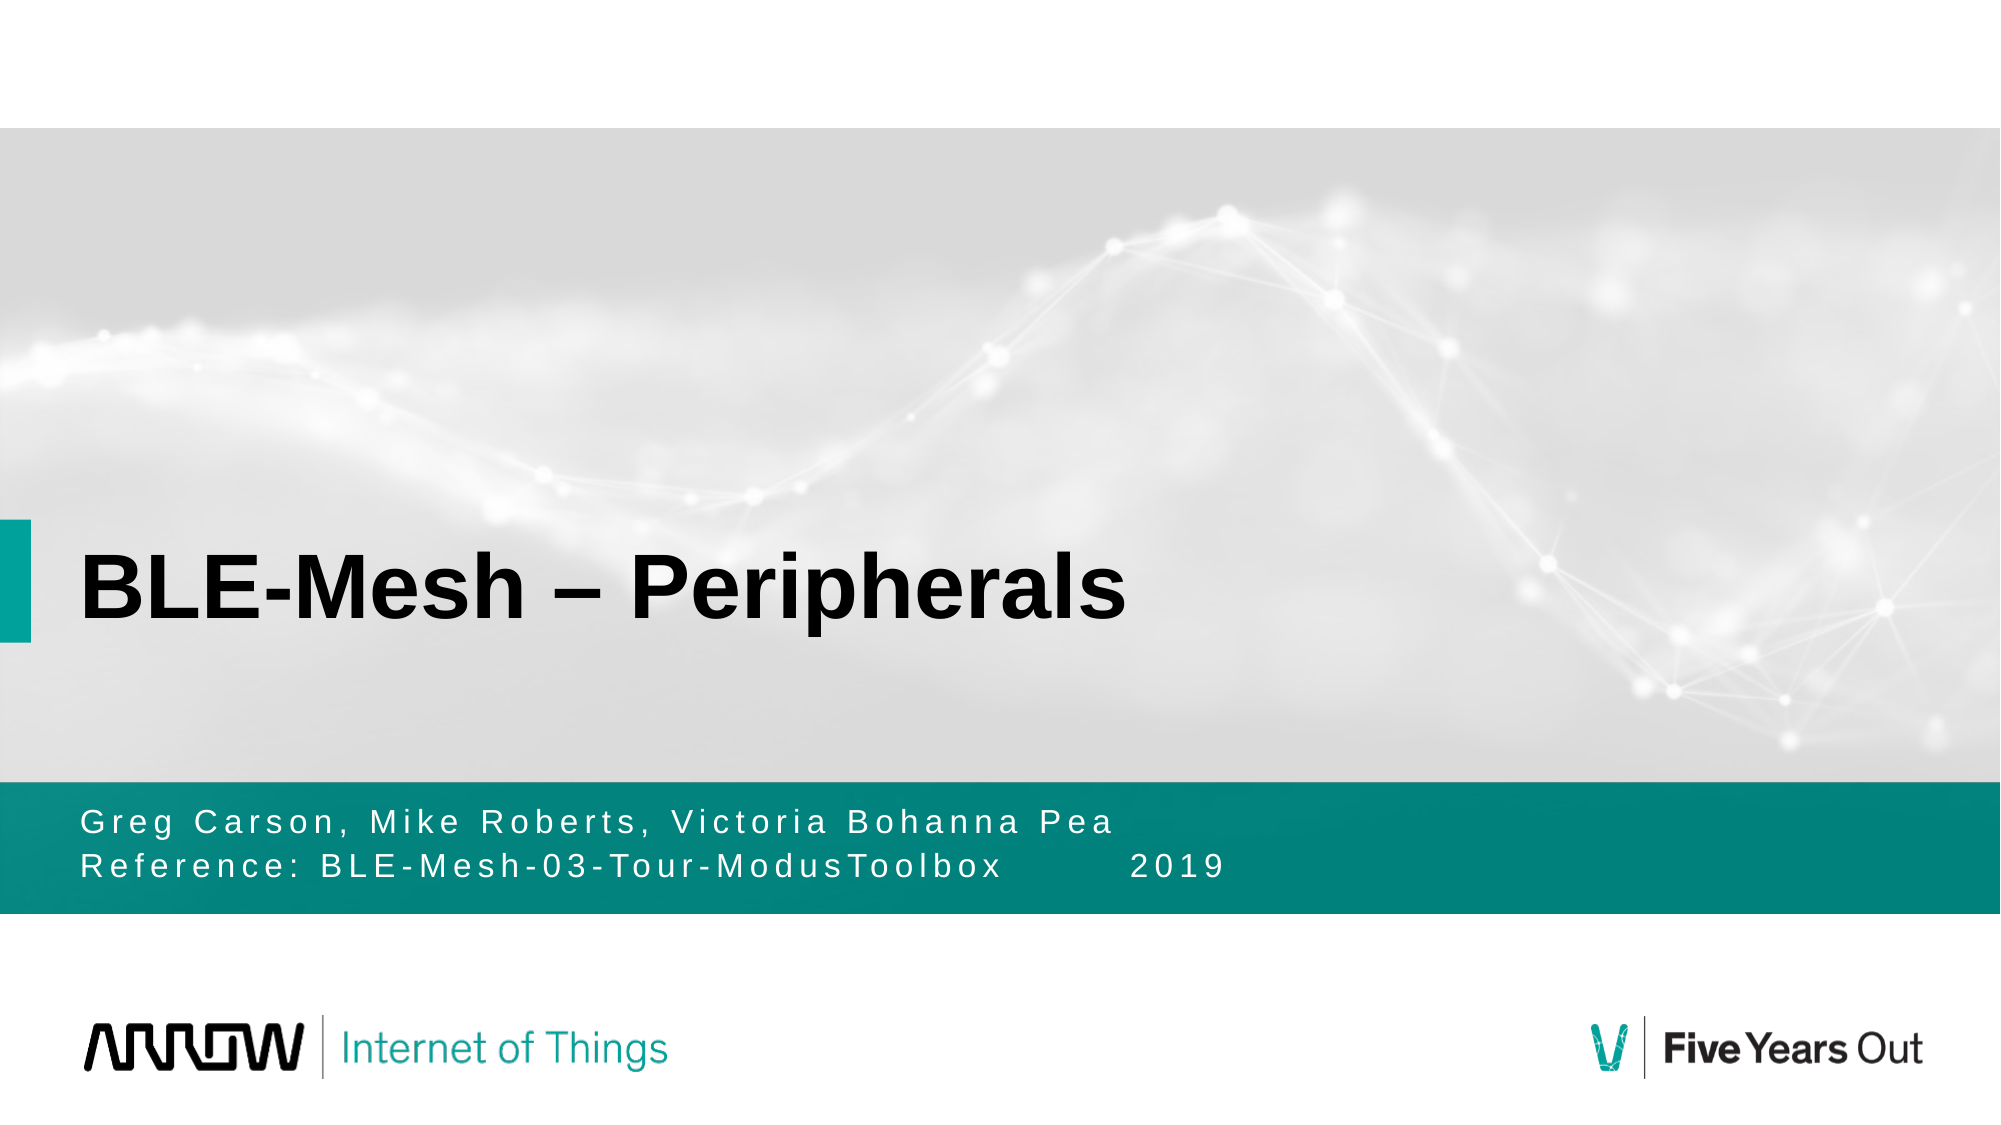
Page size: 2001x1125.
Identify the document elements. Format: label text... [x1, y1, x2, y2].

list BLE-Mesh – Peripherals [64, 532, 1762, 760]
picture [84, 1015, 667, 1079]
picture [1591, 1016, 1923, 1079]
list Greg Carson, Mike Roberts, Victoria Bohanna Pea Reference: BLE-Mesh-03-Tour-ModusToolbox 2019 [64, 797, 1470, 889]
